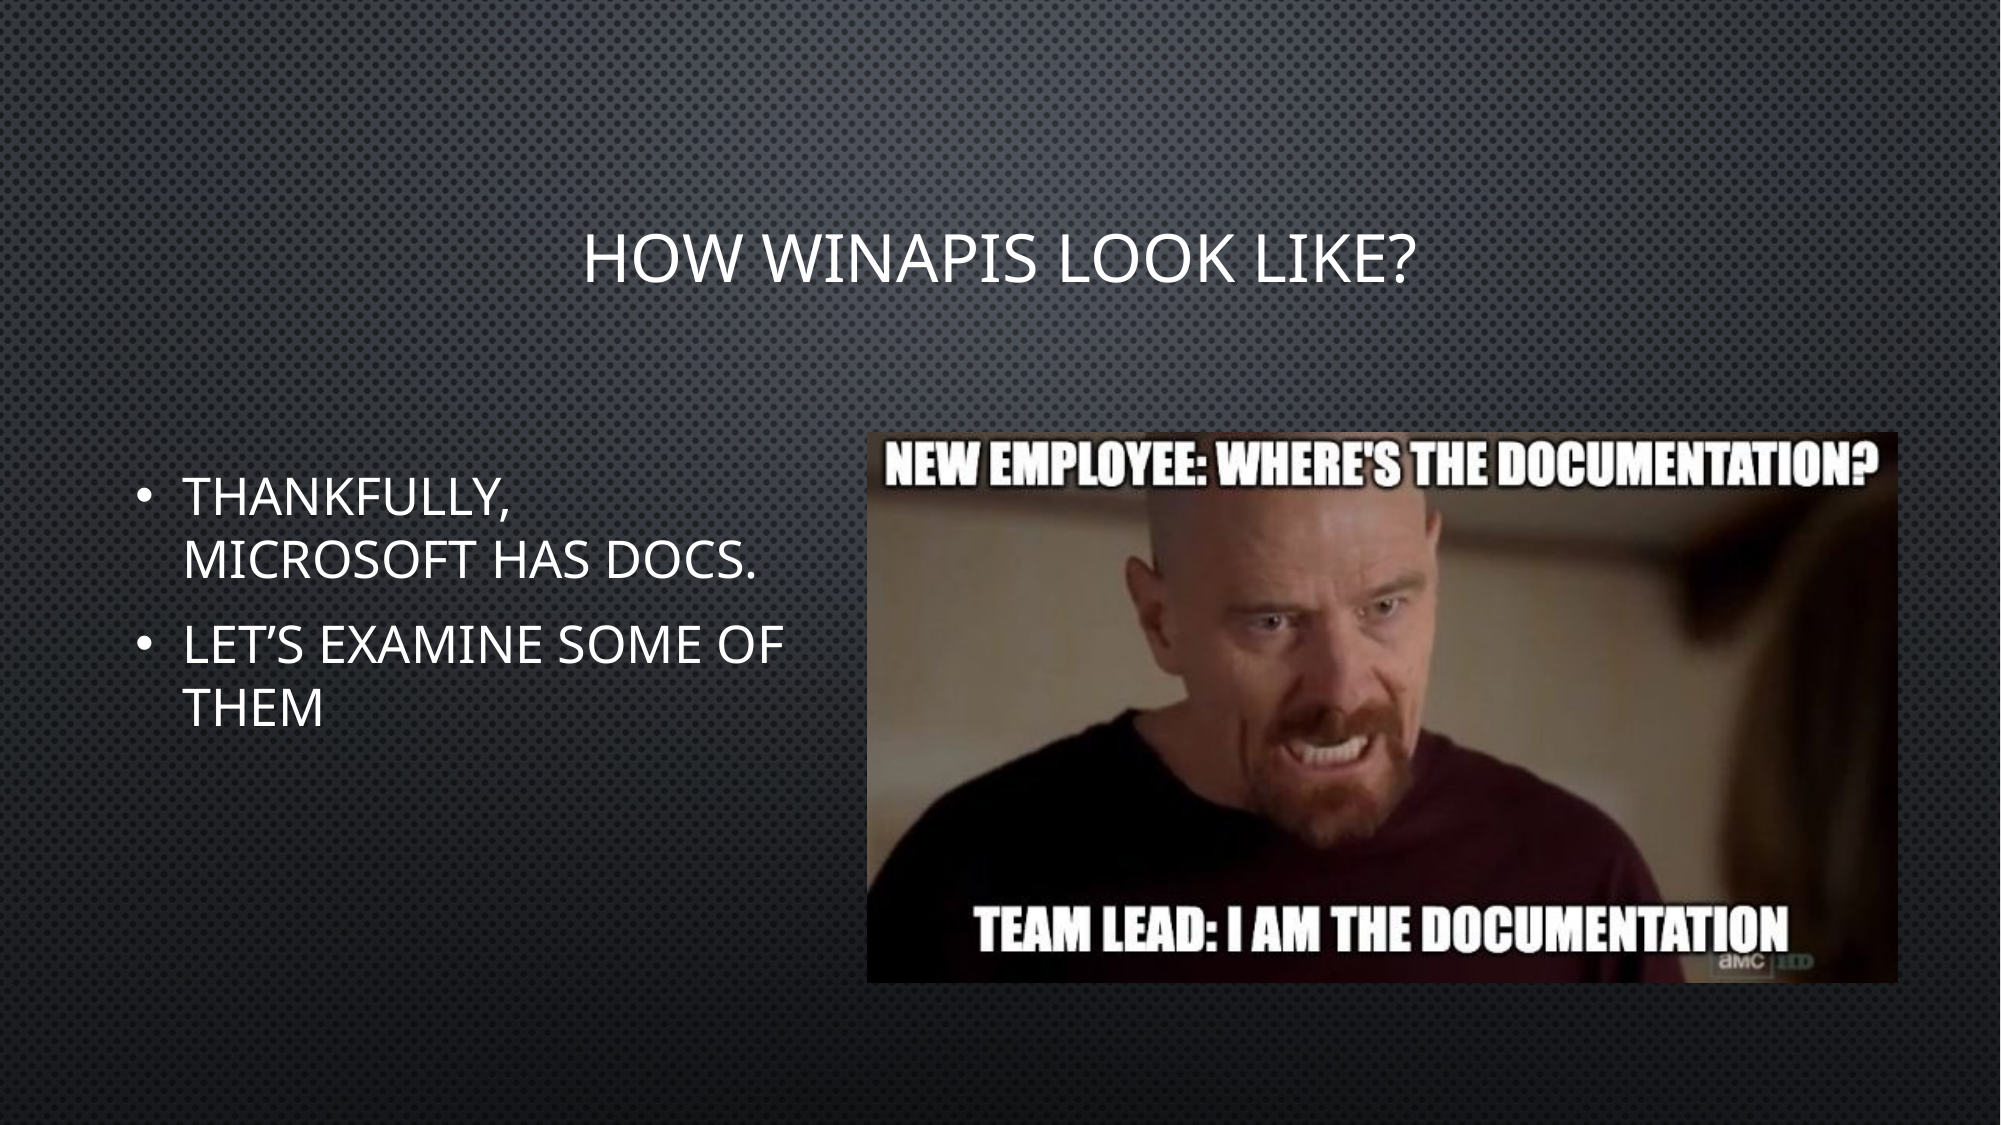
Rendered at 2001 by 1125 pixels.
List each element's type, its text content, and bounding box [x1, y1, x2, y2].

title How WINAPIs Look Like? [187, 99, 1813, 413]
list Thankfully, Microsoft has docs. Let’s examine some of them [120, 456, 829, 959]
picture [867, 432, 1898, 983]
